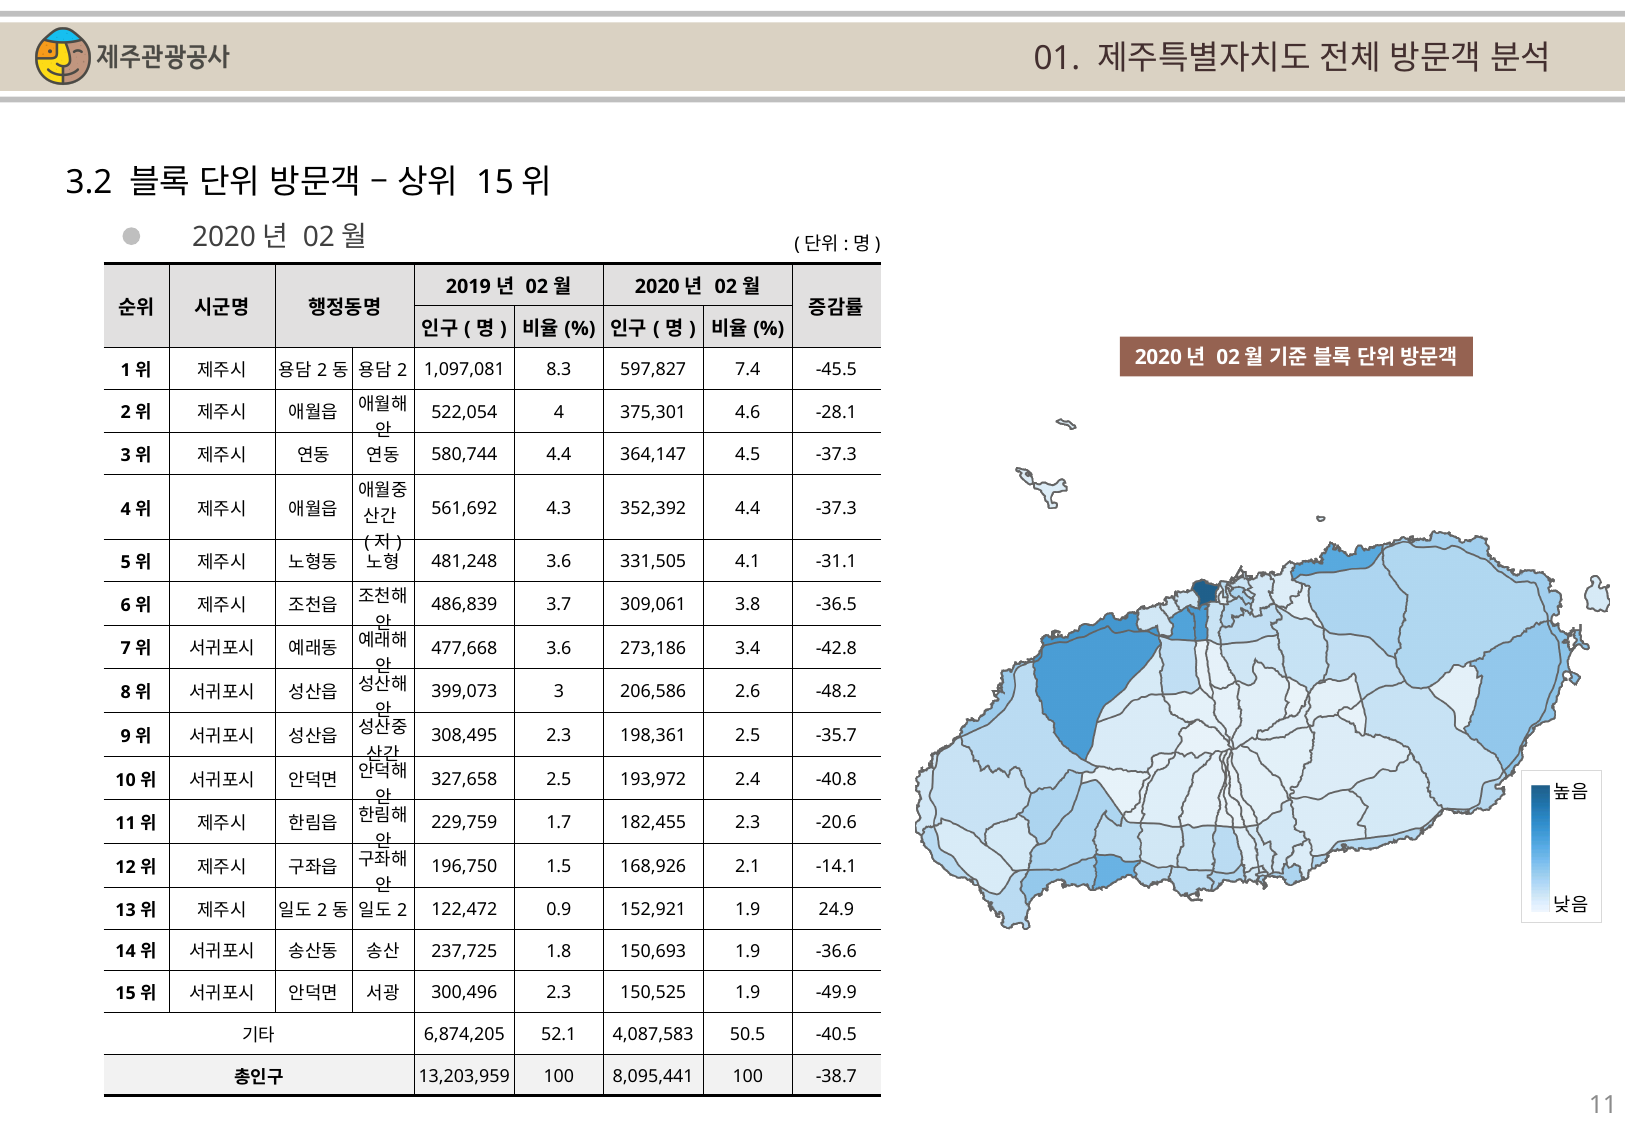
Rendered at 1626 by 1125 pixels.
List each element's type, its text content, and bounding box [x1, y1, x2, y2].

table_cell -14.1 [793, 844, 881, 887]
table_cell 서귀포시 [170, 757, 275, 799]
picture [915, 236, 1610, 1112]
table_cell 13위 [104, 888, 169, 929]
table_header 2019년 02월 [415, 265, 603, 305]
table_cell 327,658 [415, 757, 514, 799]
table_cell 제주시 [170, 540, 275, 581]
table_cell 4,087,583 [604, 1013, 703, 1054]
table_cell -40.8 [793, 757, 881, 799]
table_cell 애월중산간(저) [353, 475, 414, 539]
table_cell 2.3 [704, 800, 792, 843]
table_cell 8,095,441 [604, 1055, 703, 1094]
table_cell 안덕면 [276, 757, 352, 799]
table_cell 375,301 [604, 390, 703, 432]
table_cell 196,750 [415, 844, 514, 887]
table_cell 4.5 [704, 433, 792, 474]
table_cell 5위 [104, 540, 169, 581]
table_cell 구좌해안 [353, 844, 414, 887]
table_cell 애월읍 [276, 390, 352, 432]
table_cell 3.8 [704, 582, 792, 625]
table_cell 송산 [353, 930, 414, 970]
table_cell -28.1 [793, 390, 881, 432]
text_box 01. 제주특별자치도 전체 방문객 분석 [891, 28, 1595, 84]
table_cell 206,586 [604, 669, 703, 712]
table_cell 15위 [104, 971, 169, 1012]
table_cell 100 [515, 1055, 603, 1094]
table_cell 용담2동 [276, 348, 352, 389]
table_cell 1.9 [704, 930, 792, 970]
table_cell 2.3 [515, 713, 603, 756]
table_cell 168,926 [604, 844, 703, 887]
table_cell 연동 [276, 433, 352, 474]
table_cell 1.9 [704, 888, 792, 929]
table_cell 제주시 [170, 475, 275, 539]
table_cell -31.1 [793, 540, 881, 581]
table_cell 성산읍 [276, 669, 352, 712]
table_cell 예래해안 [353, 626, 414, 668]
text_box 3.2 블록 단위 방문객 – 상위 15위 [50, 152, 1144, 208]
table_cell 1.7 [515, 800, 603, 843]
table_cell 3위 [104, 433, 169, 474]
table_cell 예래동 [276, 626, 352, 668]
table_cell 3.7 [515, 582, 603, 625]
table_cell 2.3 [515, 971, 603, 1012]
table_cell 4.1 [704, 540, 792, 581]
table_cell 52.1 [515, 1013, 603, 1054]
table_cell 273,186 [604, 626, 703, 668]
table_cell 309,061 [604, 582, 703, 625]
text_box (단위:명) [779, 224, 896, 262]
table_header 증감률 [793, 265, 881, 347]
table_cell -37.3 [793, 475, 881, 539]
table_cell 229,759 [415, 800, 514, 843]
table_cell 4 [515, 390, 603, 432]
table_cell 13,203,959 [415, 1055, 514, 1094]
table_cell 4위 [104, 475, 169, 539]
slide_number 11 [1251, 1063, 1618, 1123]
table_cell 2.6 [704, 669, 792, 712]
table_cell 인구(명) [604, 306, 703, 347]
table_cell -38.7 [793, 1055, 881, 1094]
table_cell 제주시 [170, 582, 275, 625]
table_cell 237,725 [415, 930, 514, 970]
table_cell 580,744 [415, 433, 514, 474]
table_cell 14위 [104, 930, 169, 970]
table_cell -42.8 [793, 626, 881, 668]
table_header 2020년 02월 [604, 265, 792, 305]
table_cell 1.8 [515, 930, 603, 970]
text_box [121, 226, 141, 246]
table_cell 308,495 [415, 713, 514, 756]
table_cell 12위 [104, 844, 169, 887]
table_cell 11위 [104, 800, 169, 843]
table_cell 제주시 [170, 390, 275, 432]
table_cell -40.5 [793, 1013, 881, 1054]
table_cell 조천읍 [276, 582, 352, 625]
table_cell 제주시 [170, 844, 275, 887]
table_cell 477,668 [415, 626, 514, 668]
table_cell 486,839 [415, 582, 514, 625]
table_cell 4.4 [704, 475, 792, 539]
table_cell 50.5 [704, 1013, 792, 1054]
table_header 시군명 [170, 265, 275, 347]
table_cell 제주시 [170, 433, 275, 474]
table_cell 서귀포시 [170, 626, 275, 668]
table_cell 비율(%) [515, 306, 603, 347]
table_header 순위 [104, 265, 169, 347]
table_cell 서귀포시 [170, 669, 275, 712]
table_cell 7위 [104, 626, 169, 668]
picture [31, 26, 232, 87]
table_cell 구좌읍 [276, 844, 352, 887]
table_cell 노형 [353, 540, 414, 581]
table_cell 522,054 [415, 390, 514, 432]
table_cell 제주시 [170, 348, 275, 389]
table_cell 3.6 [515, 540, 603, 581]
table_cell 한림읍 [276, 800, 352, 843]
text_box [1521, 770, 1618, 925]
table_cell 1위 [104, 348, 169, 389]
table_cell 300,496 [415, 971, 514, 1012]
table_cell 8.3 [515, 348, 603, 389]
table_cell 481,248 [415, 540, 514, 581]
table_cell -48.2 [793, 669, 881, 712]
table_cell 2.4 [704, 757, 792, 799]
table_cell -45.5 [793, 348, 881, 389]
table_cell 198,361 [604, 713, 703, 756]
table_cell 한림해안 [353, 800, 414, 843]
table_cell 비율(%) [704, 306, 792, 347]
table_cell 152,921 [604, 888, 703, 929]
table_cell 연동 [353, 433, 414, 474]
table_cell 1,097,081 [415, 348, 514, 389]
table_cell 애월읍 [276, 475, 352, 539]
table_cell 6,874,205 [415, 1013, 514, 1054]
table_cell 성산해안 [353, 669, 414, 712]
table_cell 6위 [104, 582, 169, 625]
table_cell 364,147 [604, 433, 703, 474]
table_cell 331,505 [604, 540, 703, 581]
table_cell 기타 [104, 1013, 414, 1054]
table_cell 조천해안 [353, 582, 414, 625]
table_cell 2.1 [704, 844, 792, 887]
table_cell 애월해안 [353, 390, 414, 432]
table_cell -49.9 [793, 971, 881, 1012]
table_cell 10위 [104, 757, 169, 799]
table_cell 3.4 [704, 626, 792, 668]
table_cell 122,472 [415, 888, 514, 929]
table_cell 제주시 [170, 888, 275, 929]
table_cell 송산동 [276, 930, 352, 970]
table_cell 9위 [104, 713, 169, 756]
table_cell 2위 [104, 390, 169, 432]
table_cell 1.9 [704, 971, 792, 1012]
table_cell 4.3 [515, 475, 603, 539]
table_cell 7.4 [704, 348, 792, 389]
table_cell 1.5 [515, 844, 603, 887]
table_cell 2.5 [704, 713, 792, 756]
table_header 행정동명 [276, 265, 414, 347]
table_cell 0.9 [515, 888, 603, 929]
table_cell -36.6 [793, 930, 881, 970]
table_cell 150,693 [604, 930, 703, 970]
table_cell 안덕면 [276, 971, 352, 1012]
table_cell 서귀포시 [170, 713, 275, 756]
table_cell 인구(명) [415, 306, 514, 347]
table_cell 561,692 [415, 475, 514, 539]
table_cell 성산읍 [276, 713, 352, 756]
table_cell 2.5 [515, 757, 603, 799]
table_cell 용담2 [353, 348, 414, 389]
table_cell 182,455 [604, 800, 703, 843]
table_cell 일도2 [353, 888, 414, 929]
text_box 2020년 02월 [176, 210, 383, 260]
table_cell -35.7 [793, 713, 881, 756]
table_cell 4.6 [704, 390, 792, 432]
table_cell 352,392 [604, 475, 703, 539]
table_cell 597,827 [604, 348, 703, 389]
table_cell 총인구 [104, 1055, 414, 1094]
table_cell 노형동 [276, 540, 352, 581]
table_cell 성산중산간 [353, 713, 414, 756]
table_cell 일도2동 [276, 888, 352, 929]
table_cell -37.3 [793, 433, 881, 474]
table_cell 제주시 [170, 800, 275, 843]
table_cell -20.6 [793, 800, 881, 843]
table_cell -36.5 [793, 582, 881, 625]
table_cell 399,073 [415, 669, 514, 712]
table_cell 안덕해안 [353, 757, 414, 799]
table_cell 3 [515, 669, 603, 712]
table_cell 24.9 [793, 888, 881, 929]
table_cell 서귀포시 [170, 971, 275, 1012]
table_cell 서귀포시 [170, 930, 275, 970]
table_cell 3.6 [515, 626, 603, 668]
table_cell 150,525 [604, 971, 703, 1012]
table_cell 4.4 [515, 433, 603, 474]
table_cell 193,972 [604, 757, 703, 799]
table_cell 8위 [104, 669, 169, 712]
table_cell 100 [704, 1055, 792, 1094]
table_cell 서광 [353, 971, 414, 1012]
